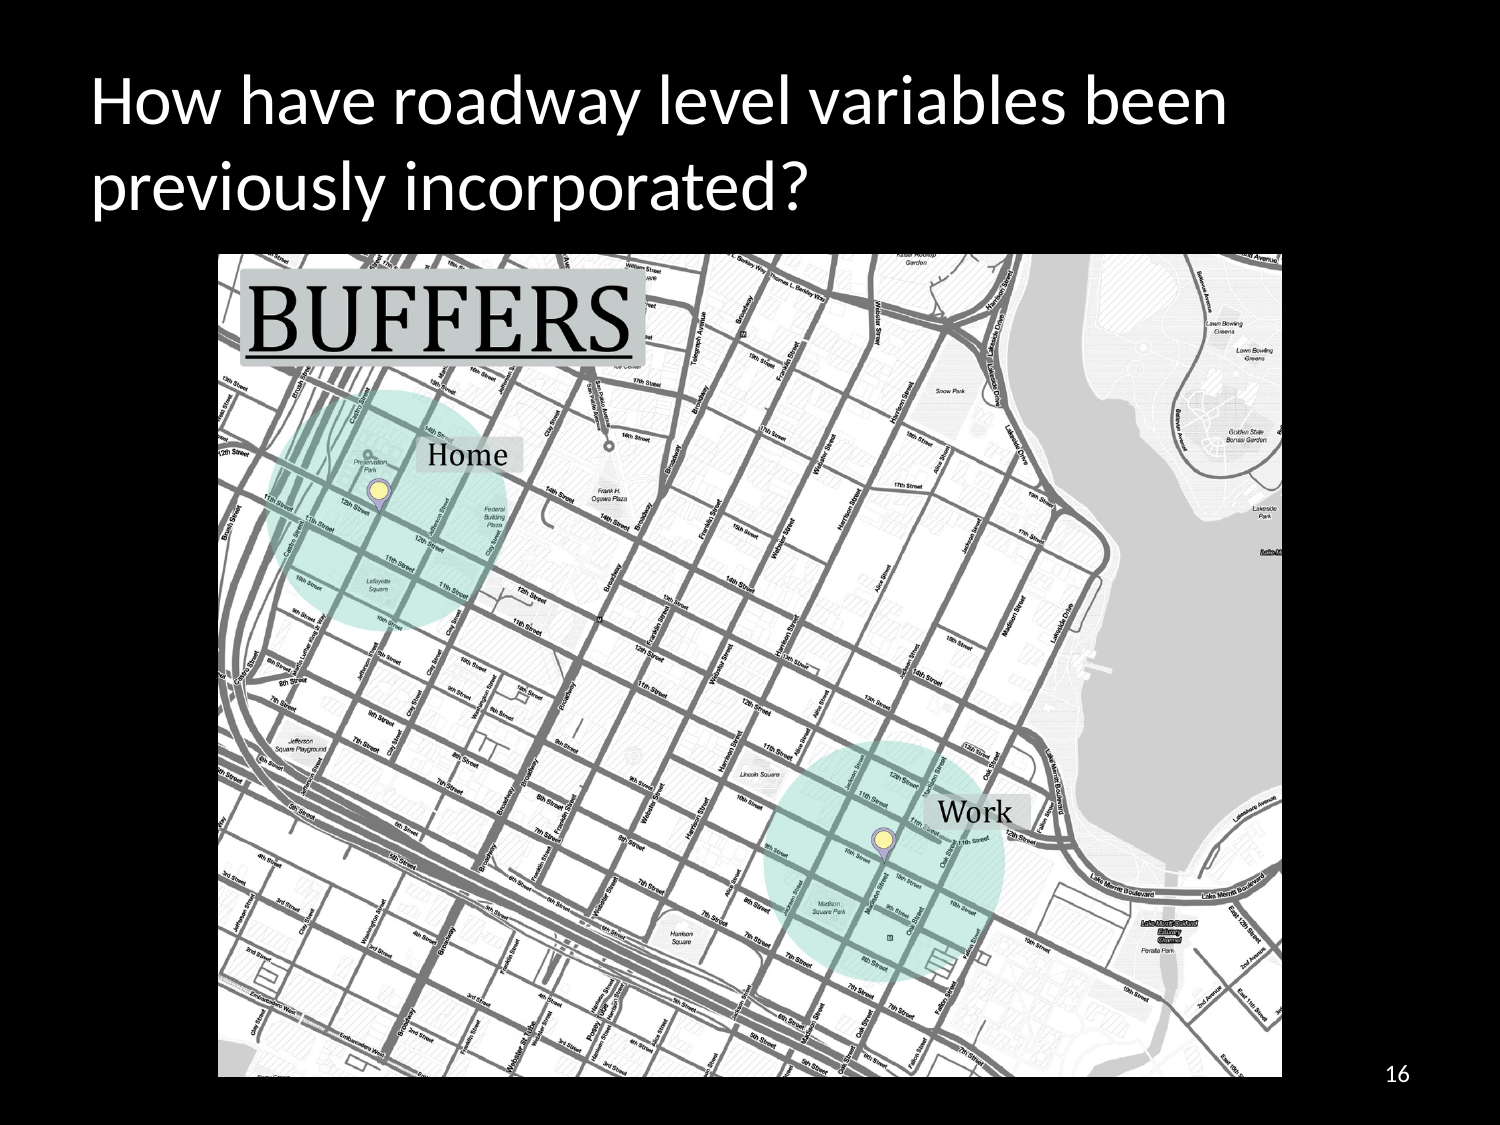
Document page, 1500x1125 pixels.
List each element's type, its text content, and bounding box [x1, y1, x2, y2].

slide_number 16 [1074, 1042, 1425, 1103]
picture [217, 254, 1282, 1078]
title How have roadway level variables been previously incorporated? [75, 45, 1425, 233]
